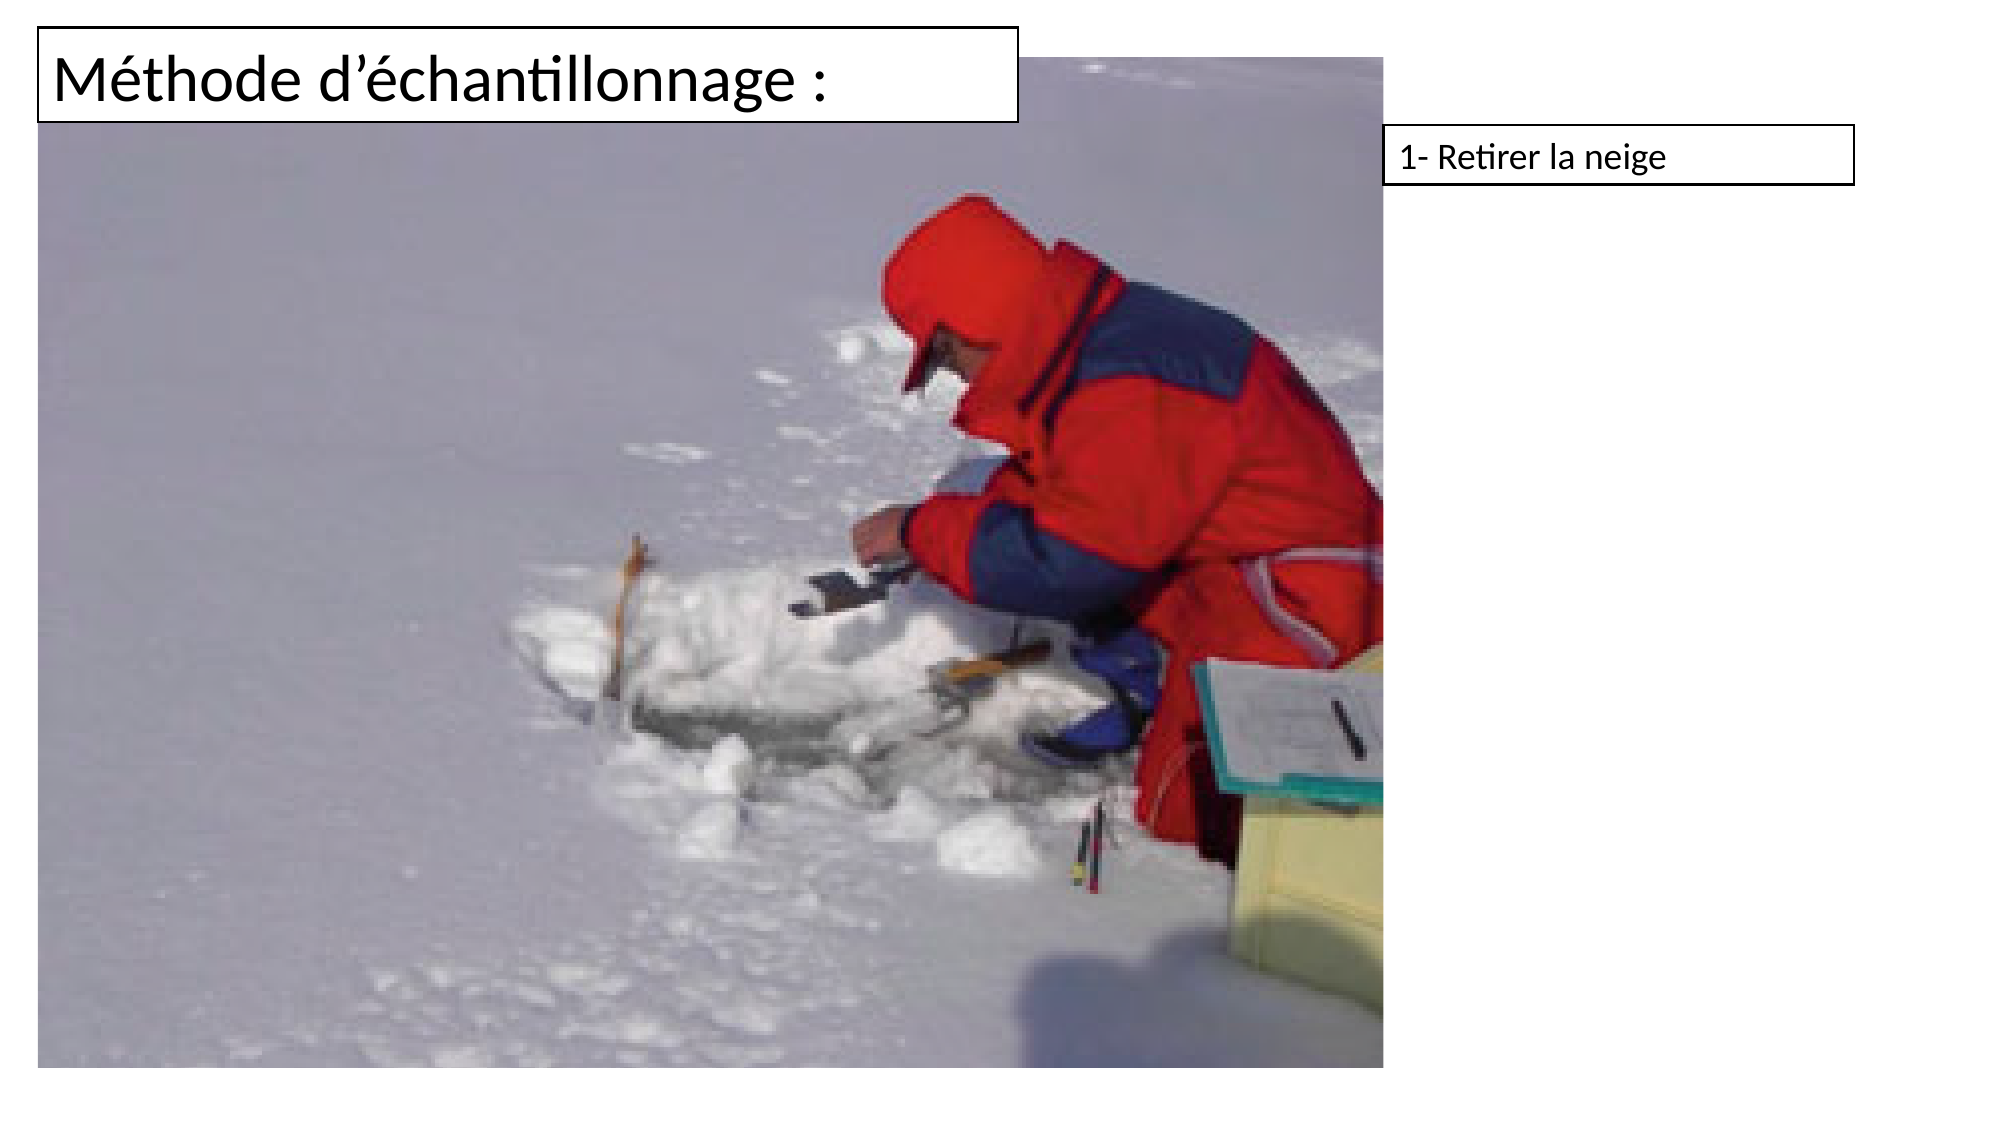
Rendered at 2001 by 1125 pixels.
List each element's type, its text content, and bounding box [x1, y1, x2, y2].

text_box 1- Retirer la neige [1384, 124, 1855, 186]
picture [37, 57, 1384, 1068]
text_box Méthode d’échantillonnage : [37, 26, 1019, 57]
